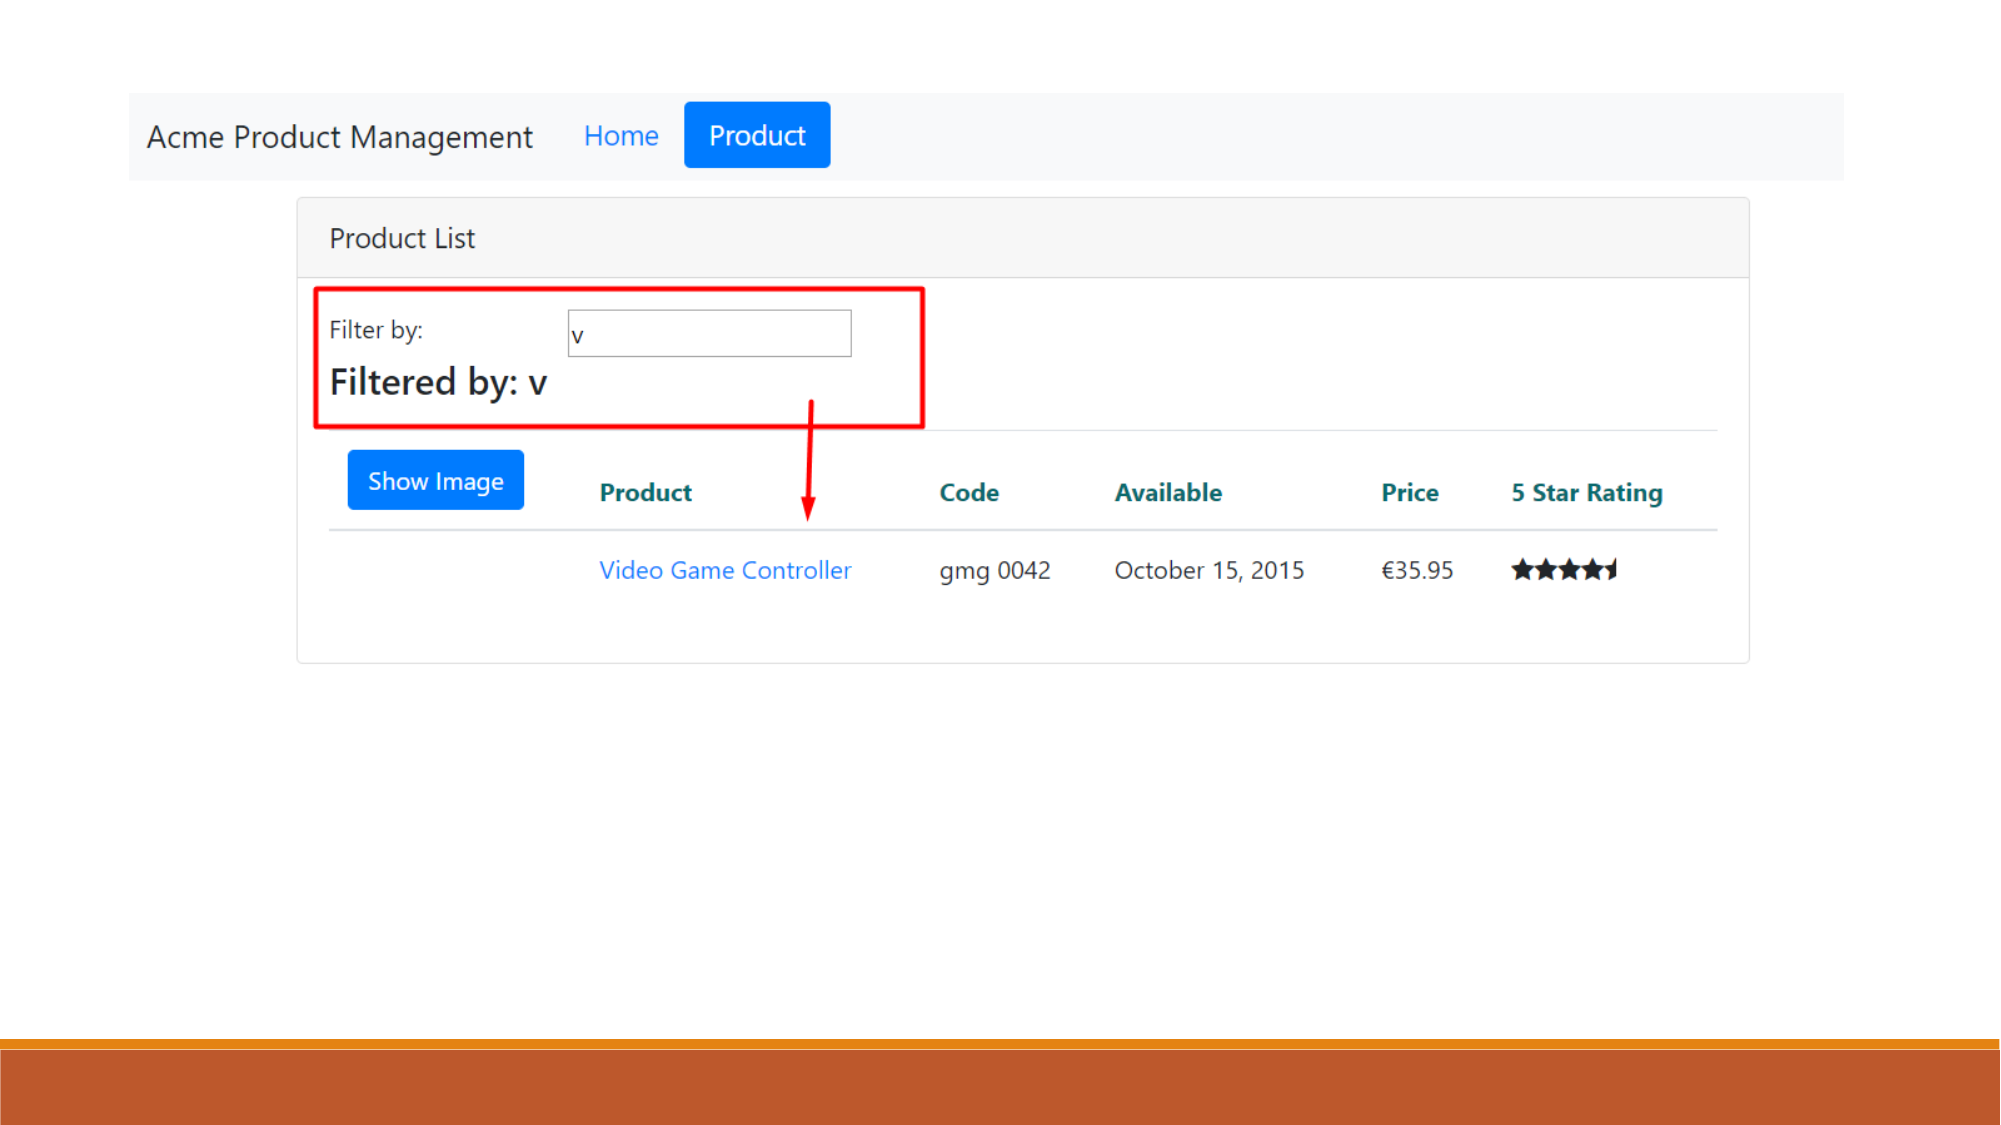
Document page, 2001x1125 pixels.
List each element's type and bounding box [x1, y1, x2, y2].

picture [128, 93, 1844, 754]
